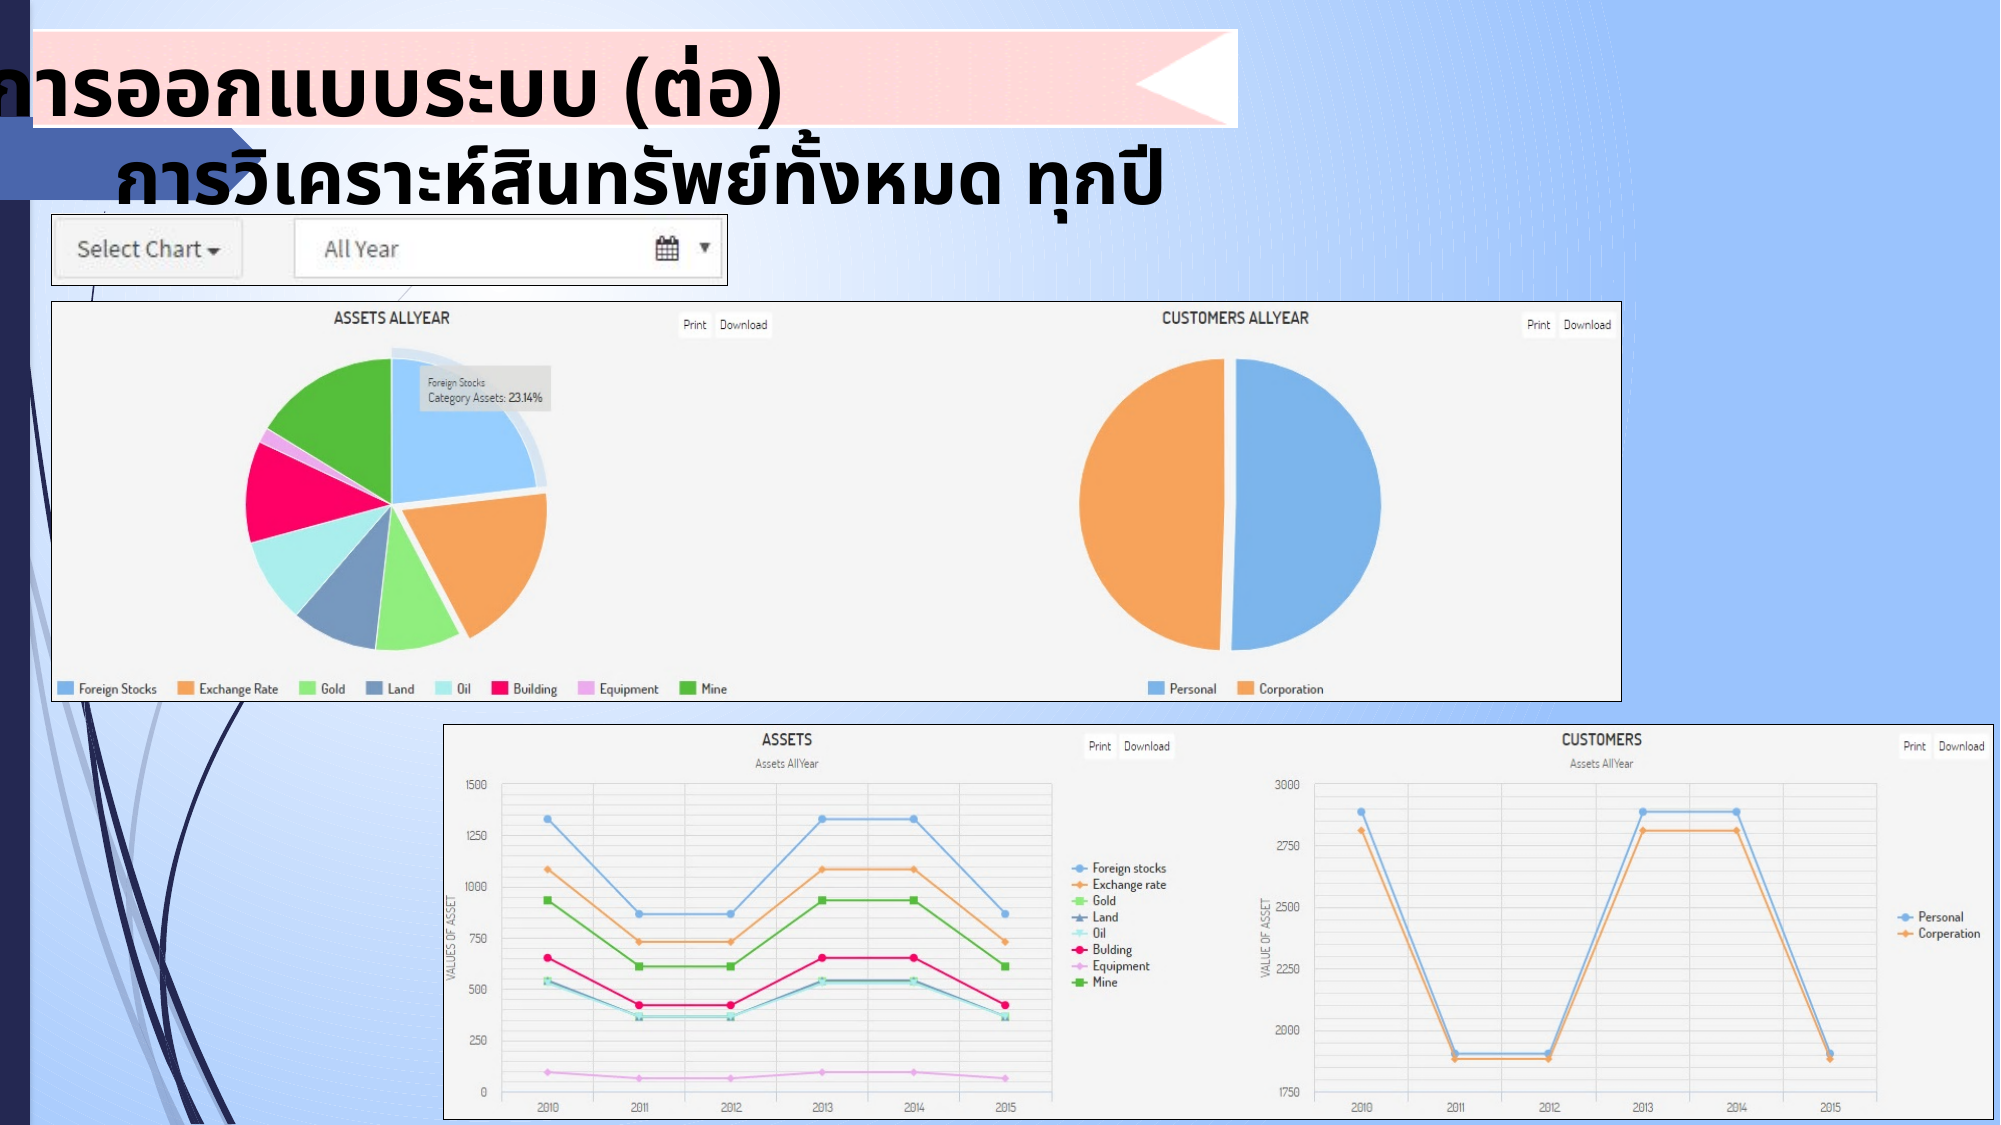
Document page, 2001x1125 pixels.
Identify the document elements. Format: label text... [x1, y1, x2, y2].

picture [443, 724, 1995, 1120]
picture [51, 213, 728, 286]
picture [33, 29, 1238, 128]
text_box การออกแบบระบบ (ต่อ) [0, 25, 799, 140]
text_box การวิเคราะห์สินทรัพย์ทั้งหมด ทุกปี [99, 135, 1183, 228]
picture [51, 300, 1622, 703]
